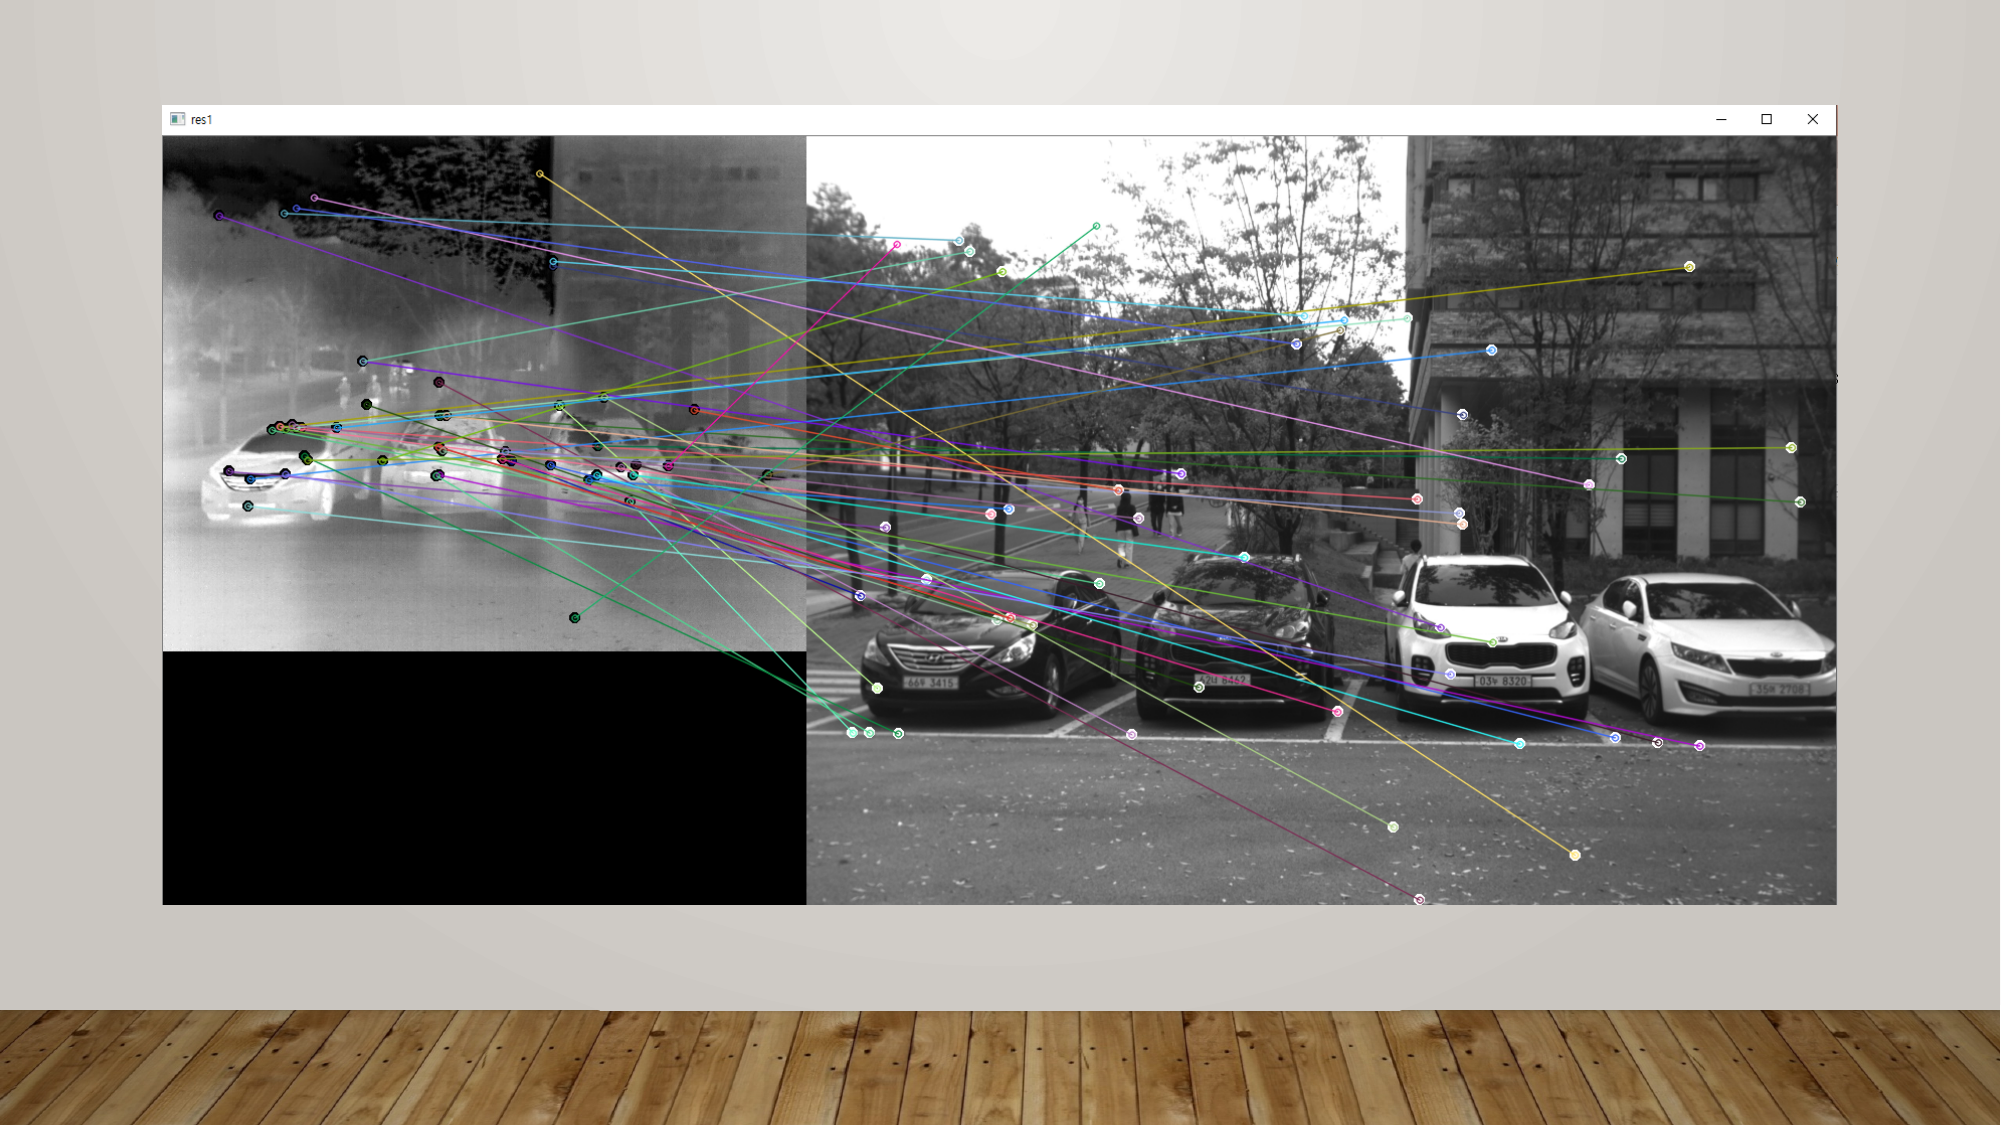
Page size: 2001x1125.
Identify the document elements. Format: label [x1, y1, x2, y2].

picture [162, 105, 1838, 906]
picture [0, 1012, 2000, 1125]
text_box [0, 0, 2000, 1012]
